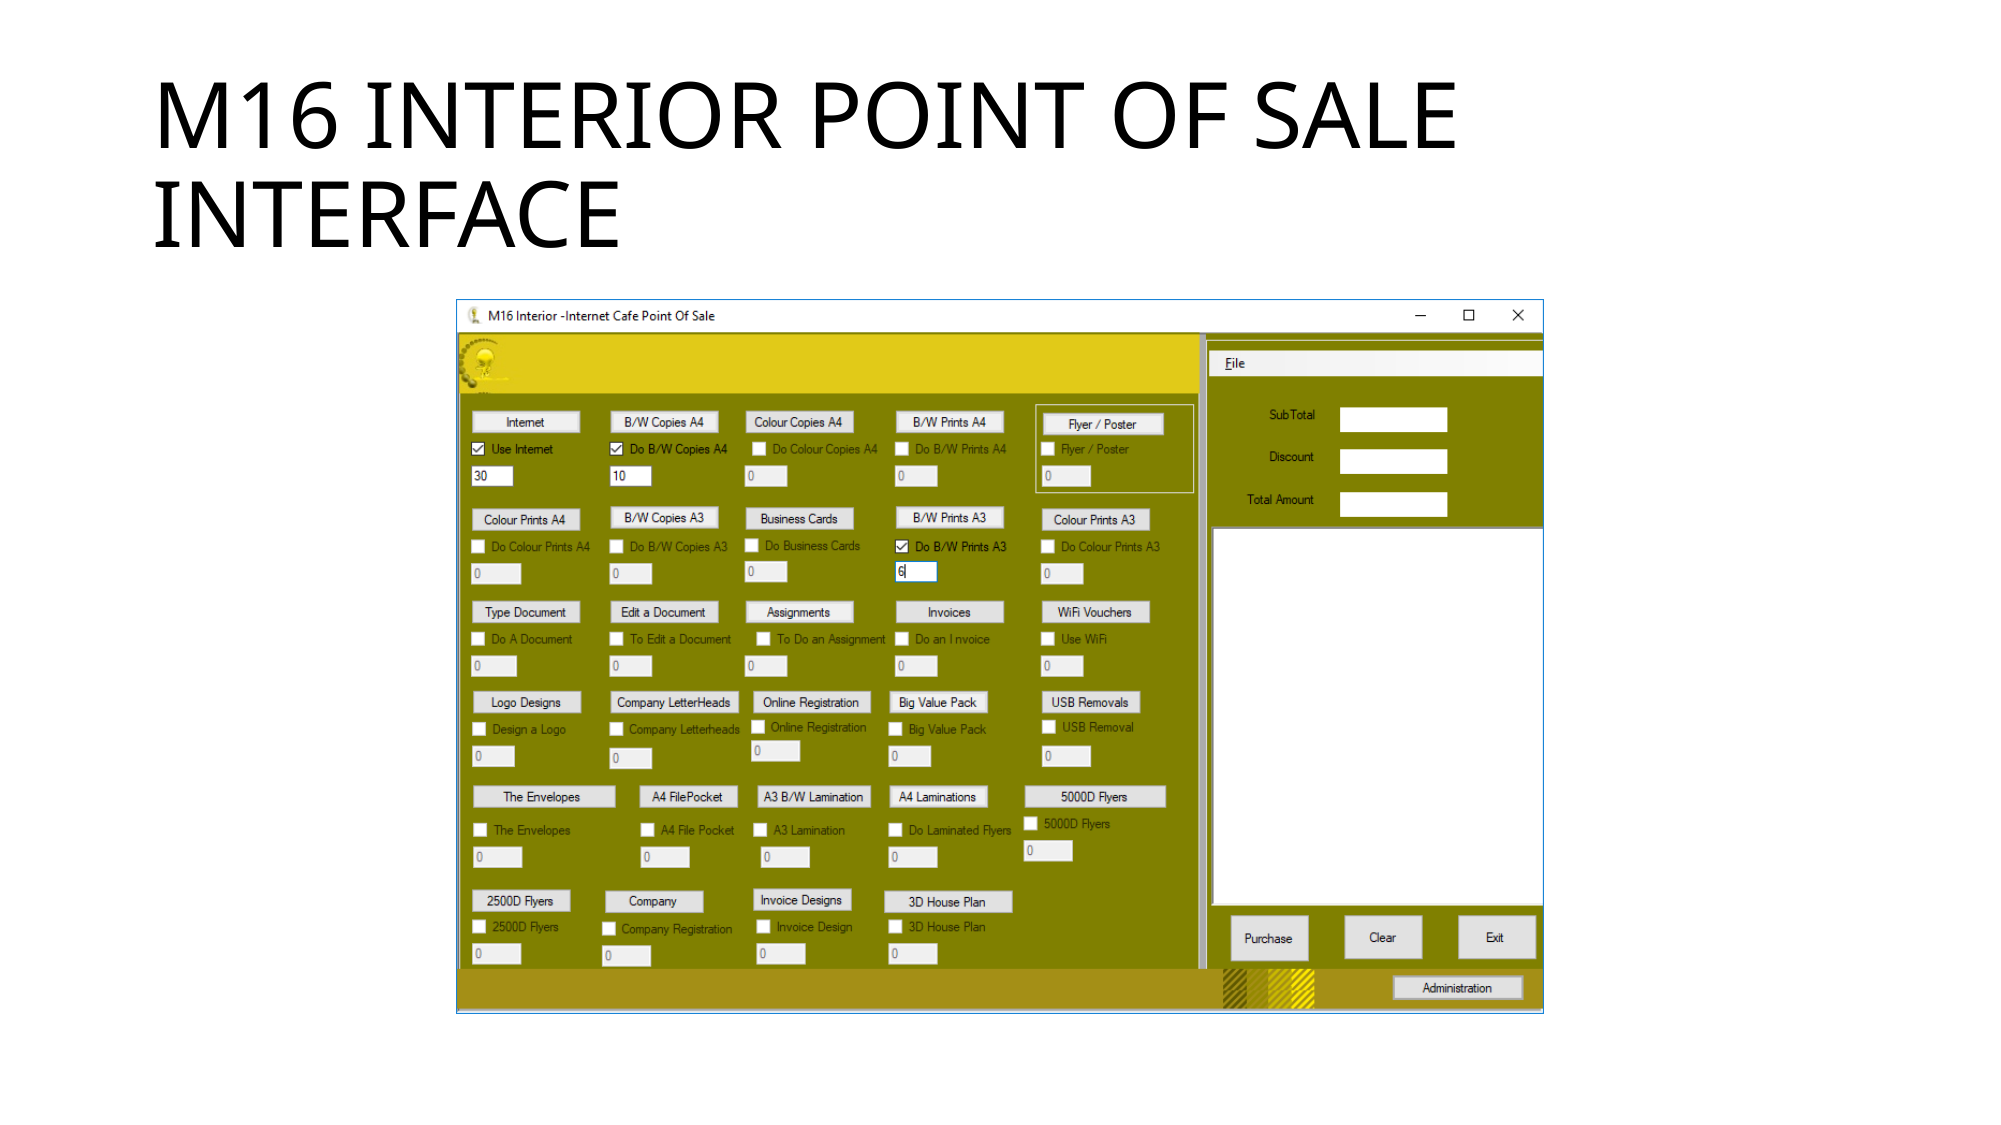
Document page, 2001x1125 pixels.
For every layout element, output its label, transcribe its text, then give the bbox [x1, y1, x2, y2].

title M16 INTERIOR POINT OF SALE INTERFACE [137, 59, 1863, 278]
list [456, 299, 1544, 1014]
